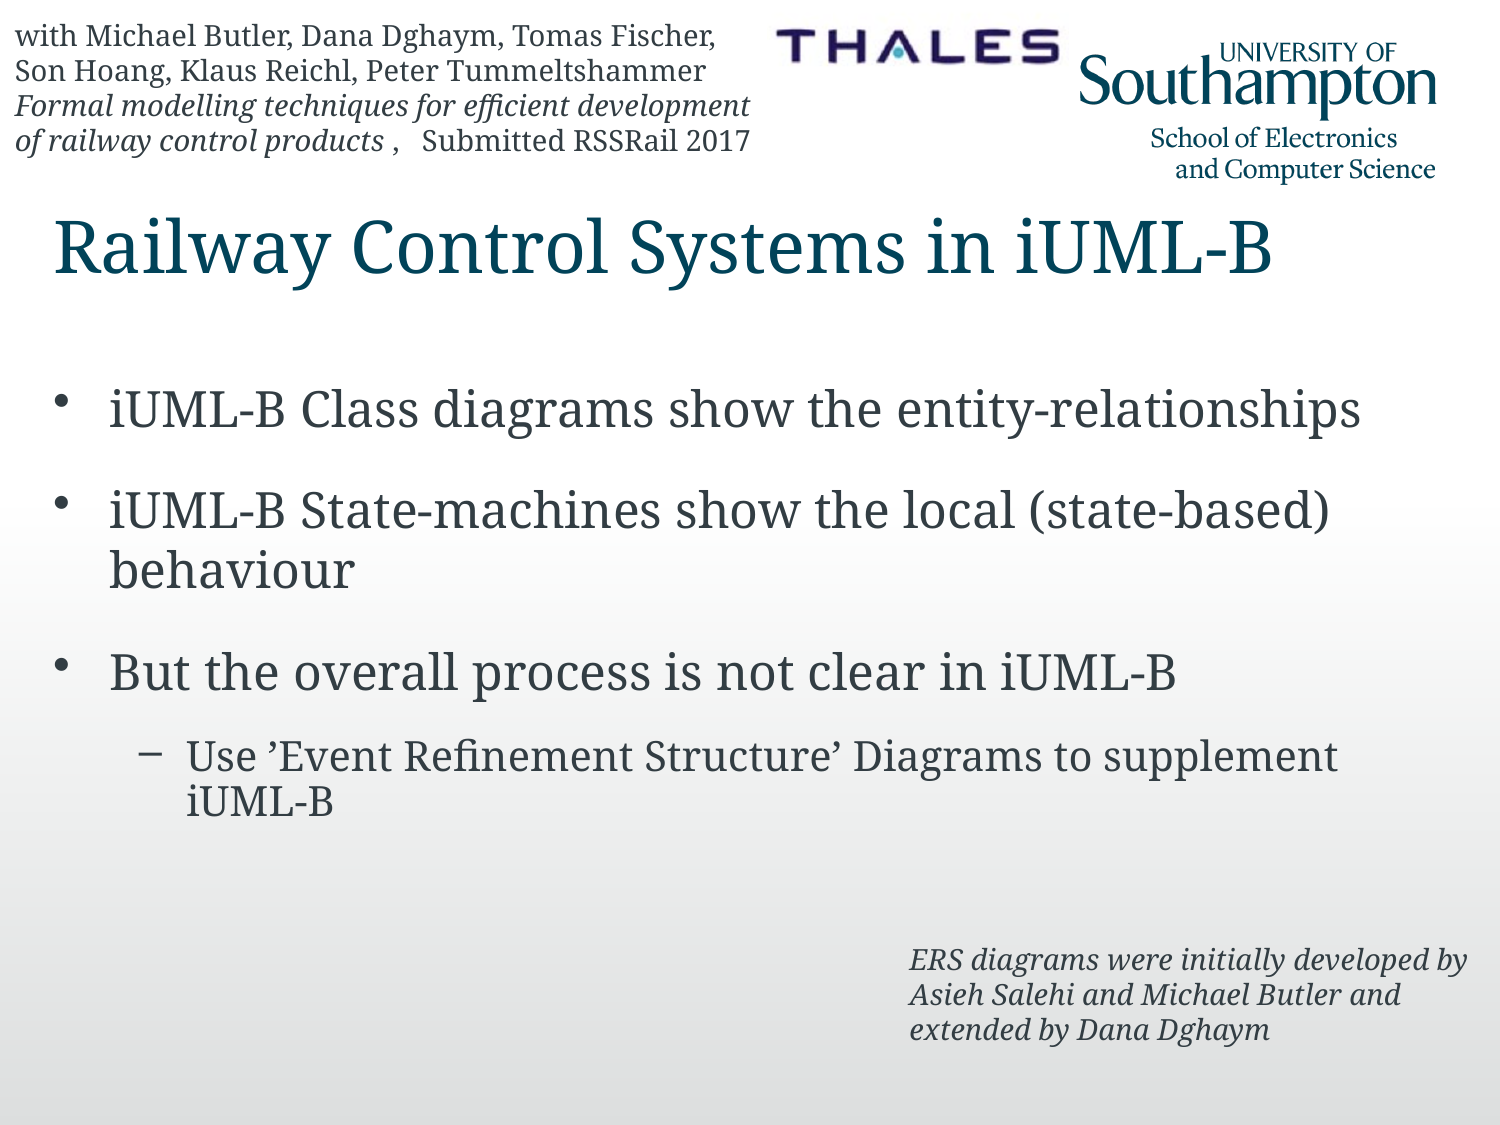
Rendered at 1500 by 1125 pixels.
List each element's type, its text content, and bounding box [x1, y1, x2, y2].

picture [1080, 71, 1102, 101]
picture [1080, 42, 1437, 185]
text_box ERS diagrams were initially developed by Asieh Salehi and Michael Butler and extended by Dana Dghaym [894, 934, 1486, 1054]
picture [767, 9, 1069, 81]
picture [1242, 42, 1251, 53]
title Railway Control Systems in iUML-B [52, 192, 1448, 300]
list iUML-B Class diagrams show the entity-relationships iUML-B State-machines show the local (state-based) behaviour But the overall process is not clear in iUML-B Use ’Event Refinement Structure’ Diagrams to supplement iUML-B [52, 369, 1448, 933]
text_box with Michael Butler, Dana Dghaym, Tomas Fischer, Son Hoang, Klaus Reichl, Peter Tummeltshammer Formal modelling techniques for efficient development of railway control products , Submitted RSSRail 2017 [0, 9, 768, 165]
